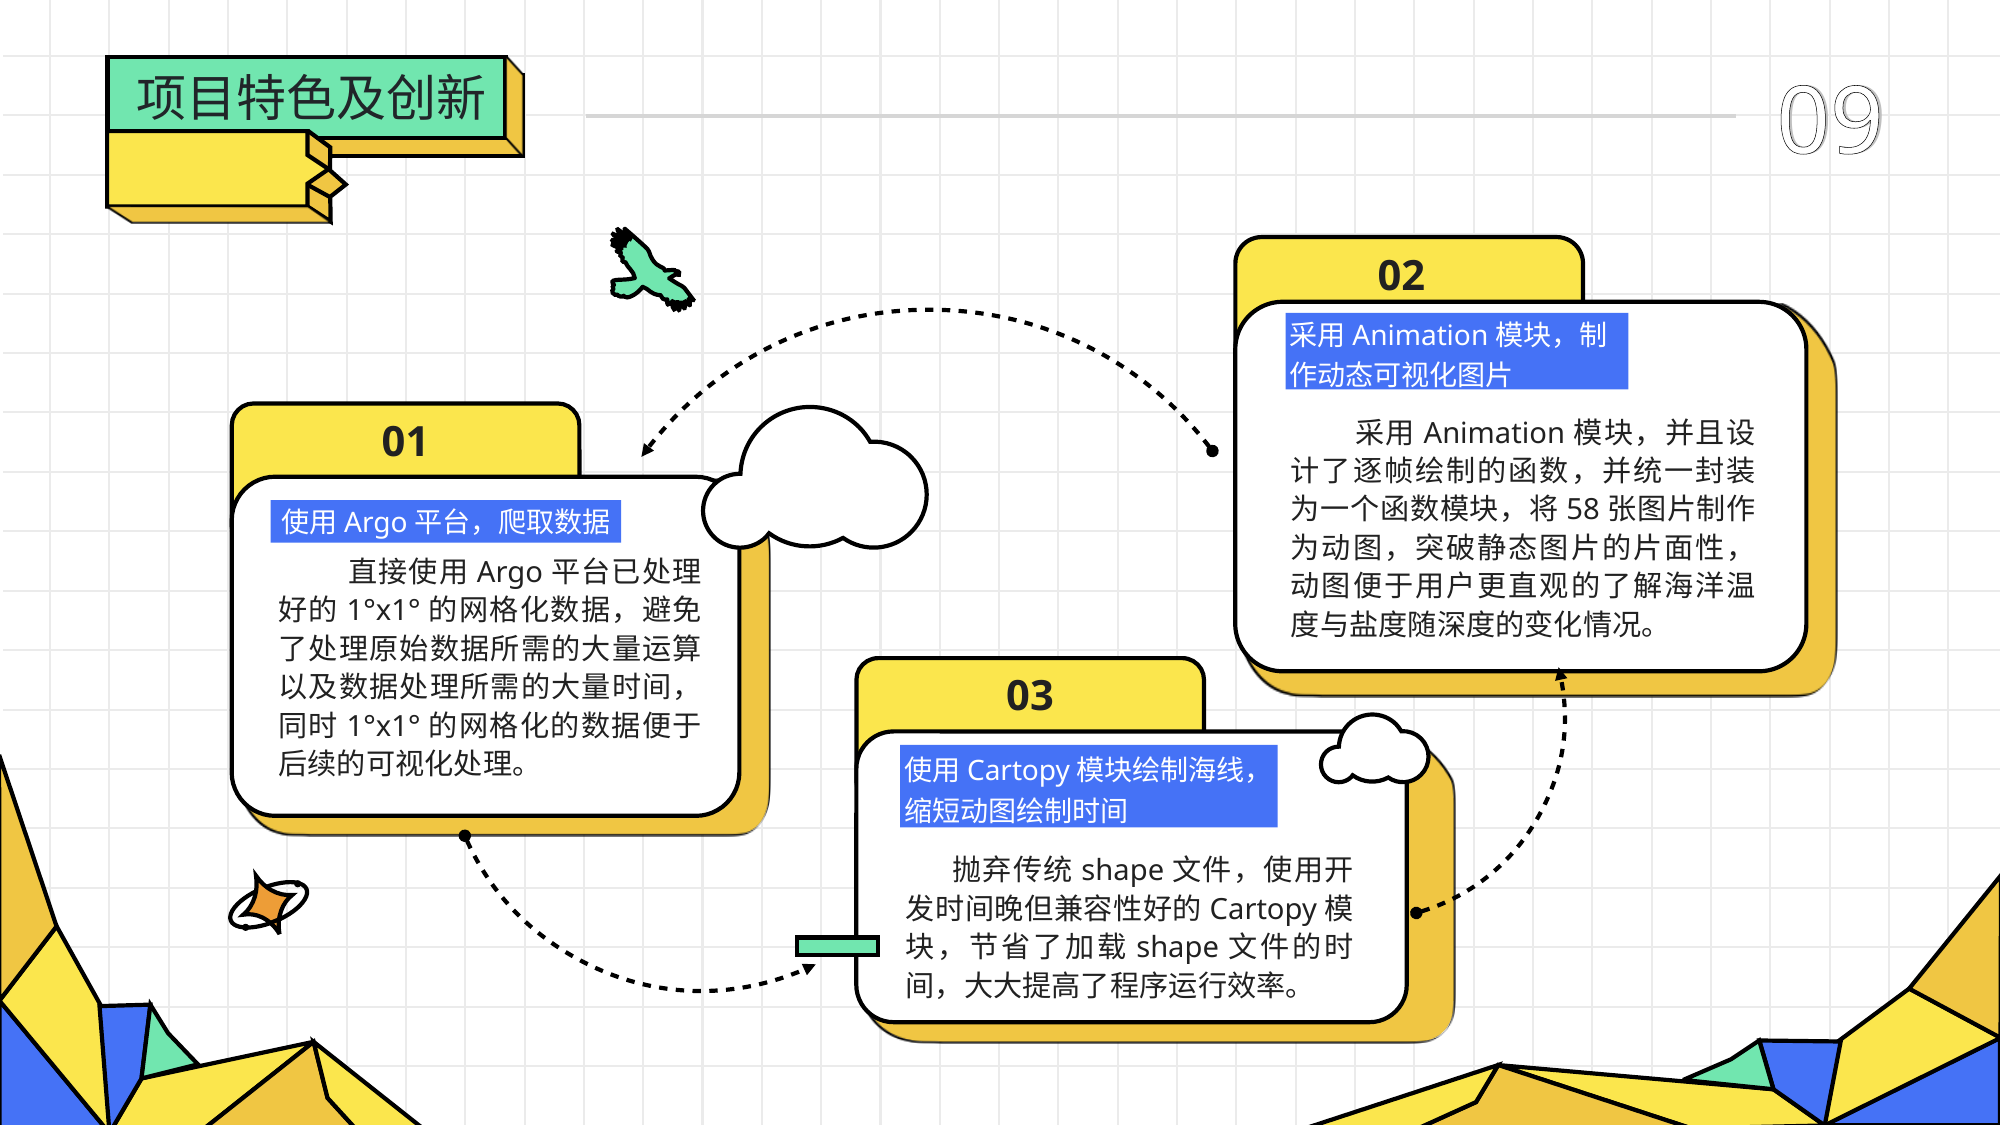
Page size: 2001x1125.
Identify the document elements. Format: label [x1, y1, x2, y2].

text_box [237, 478, 771, 837]
text_box [2, 0, 2000, 1125]
text_box [105, 55, 525, 224]
text_box [1308, 875, 2000, 1125]
text_box [1240, 303, 1838, 698]
text_box [0, 754, 433, 1125]
text_box [861, 733, 1455, 1044]
